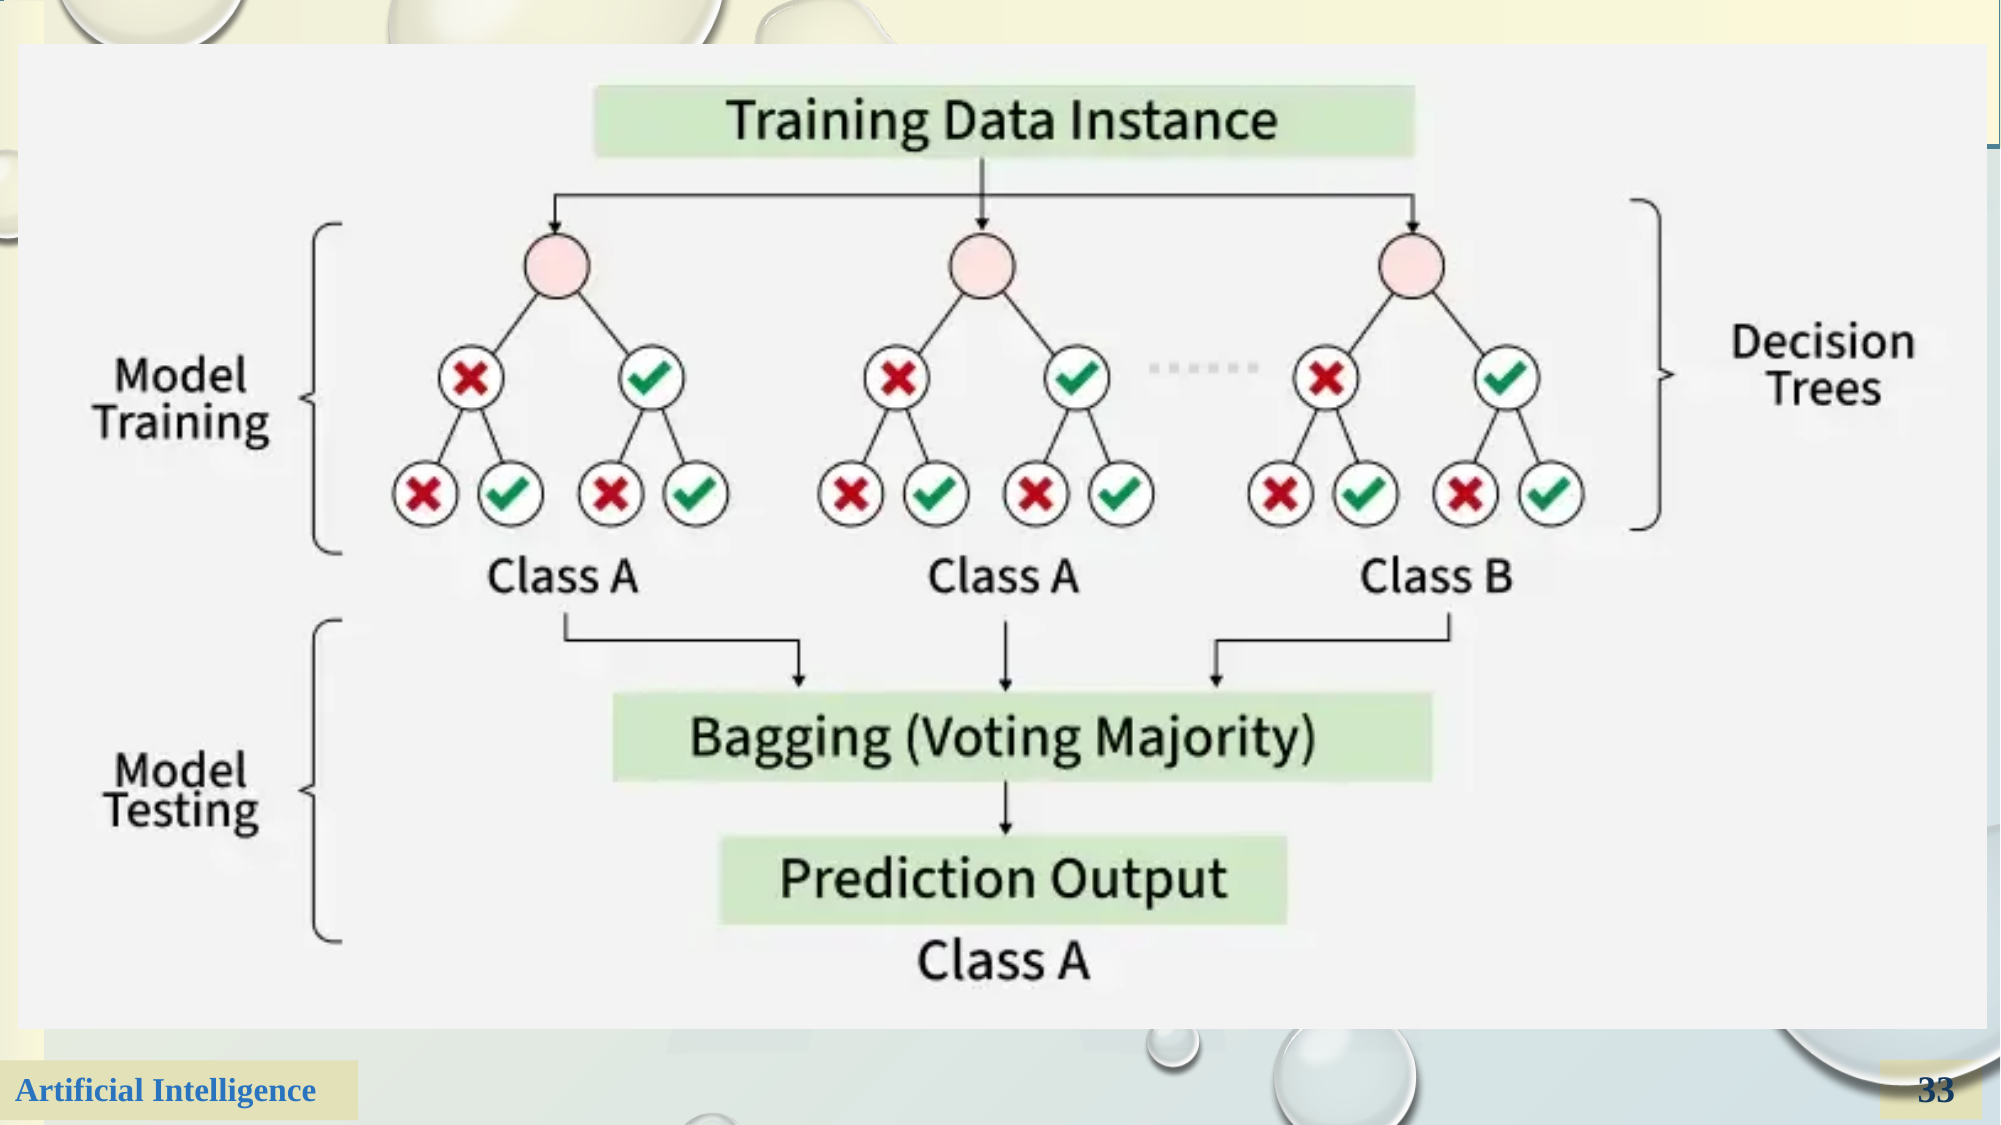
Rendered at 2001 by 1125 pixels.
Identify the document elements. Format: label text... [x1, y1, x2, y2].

picture [0, 0, 2001, 1125]
slide_number 33 [1692, 1057, 1970, 1118]
